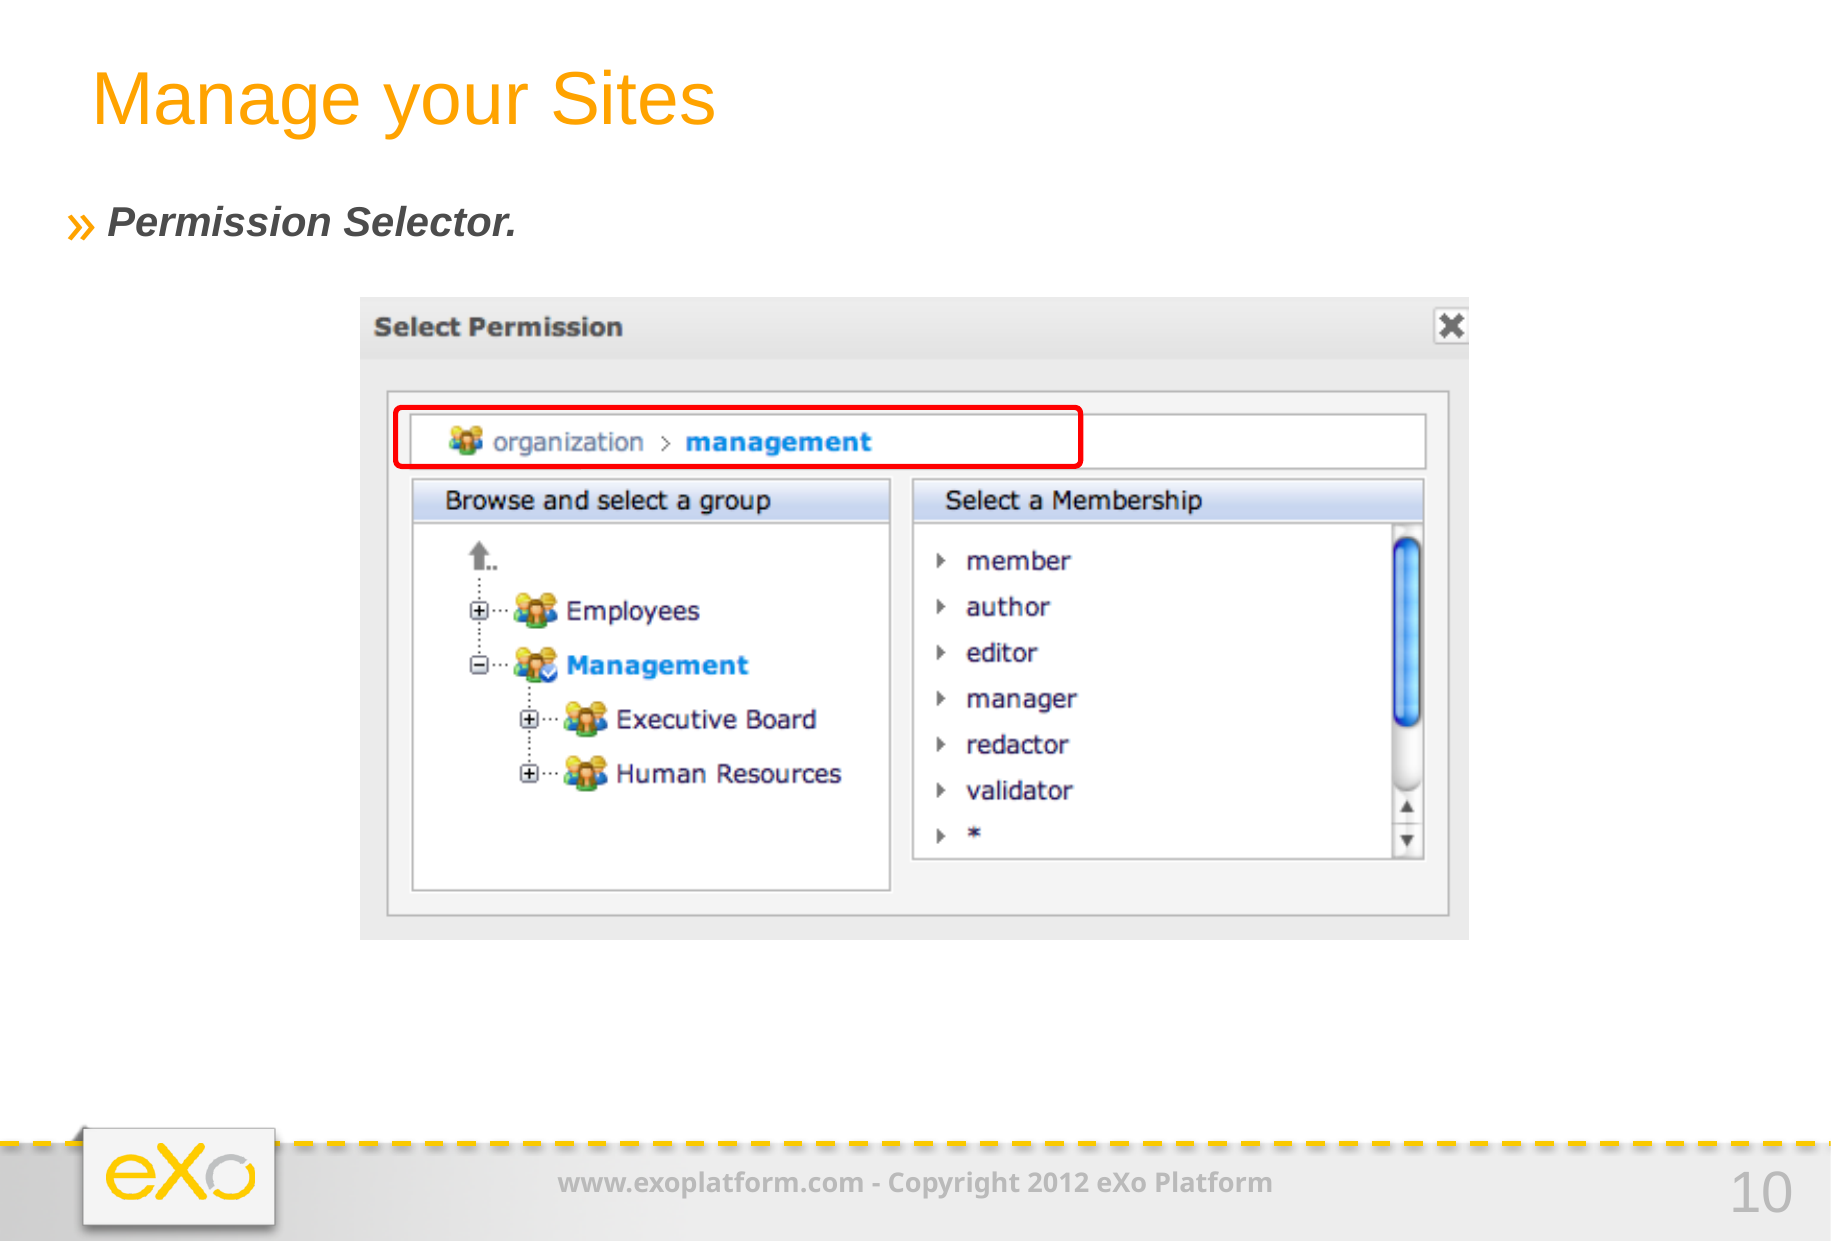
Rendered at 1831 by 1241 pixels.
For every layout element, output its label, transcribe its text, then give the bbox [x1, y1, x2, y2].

text_box Permission Selector. [64, 194, 1713, 1033]
text_box Manage your Sites [91, 49, 1739, 151]
picture [360, 297, 1469, 940]
picture [0, 1113, 1831, 1241]
